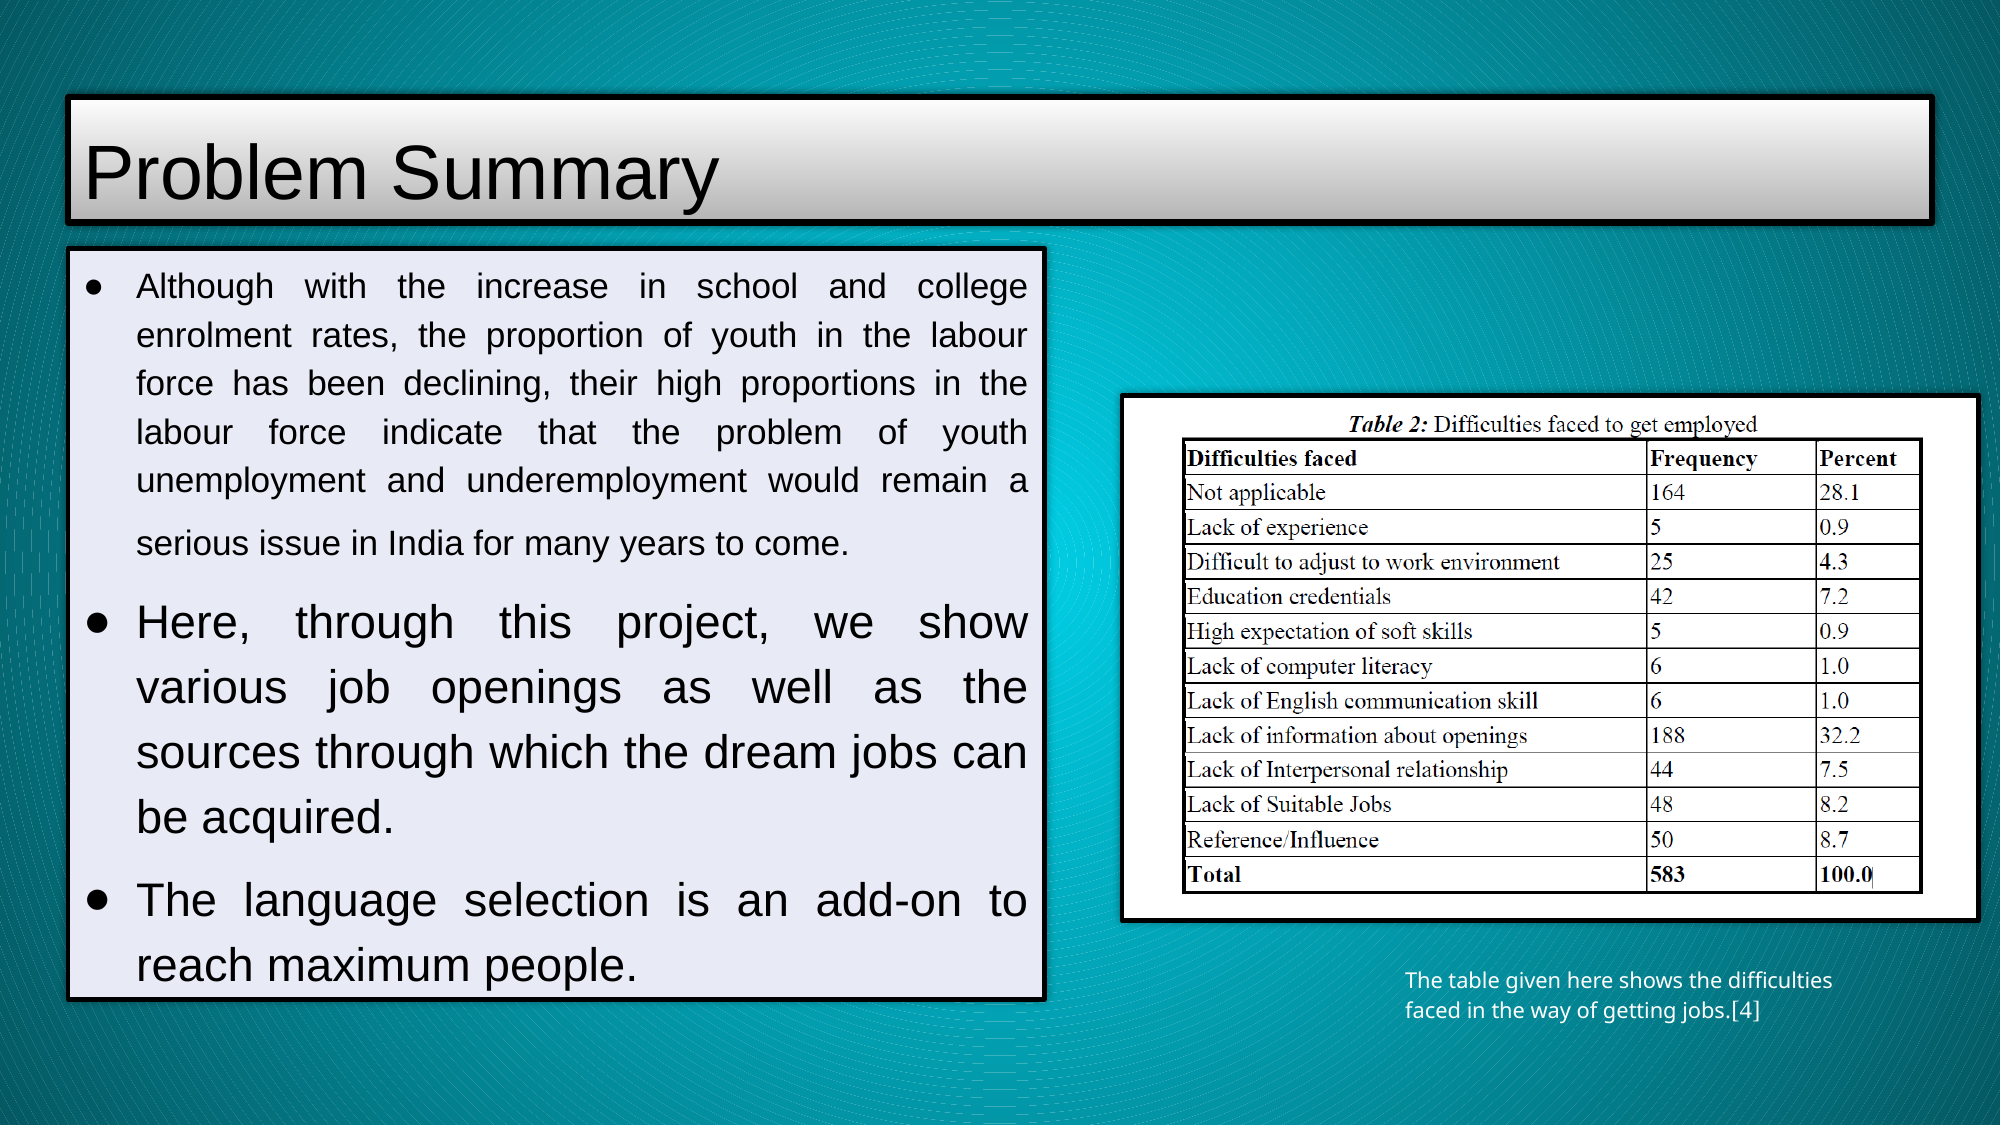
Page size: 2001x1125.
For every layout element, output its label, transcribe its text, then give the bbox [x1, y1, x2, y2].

text_box [251, 248, 393, 315]
list Although with the increase in school and college enrolment rates, the proportion of youth in the labour force has been declining, their high proportions in the labour force indicate that the problem of youth unemployment and underemployment would remain a serious issue in India for many years to come. Here, through this project, we show various job openings as well as the sources through which the dream jobs can be acquired. The language selection is an add-on to reach maximum people. [68, 248, 1045, 1000]
text_box [1030, 884, 1850, 972]
text_box The table given here shows the difficulties faced in the way of getting jobs.[4] [1390, 951, 1883, 1038]
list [1123, 397, 1977, 919]
title Problem Summary [68, 97, 1932, 223]
